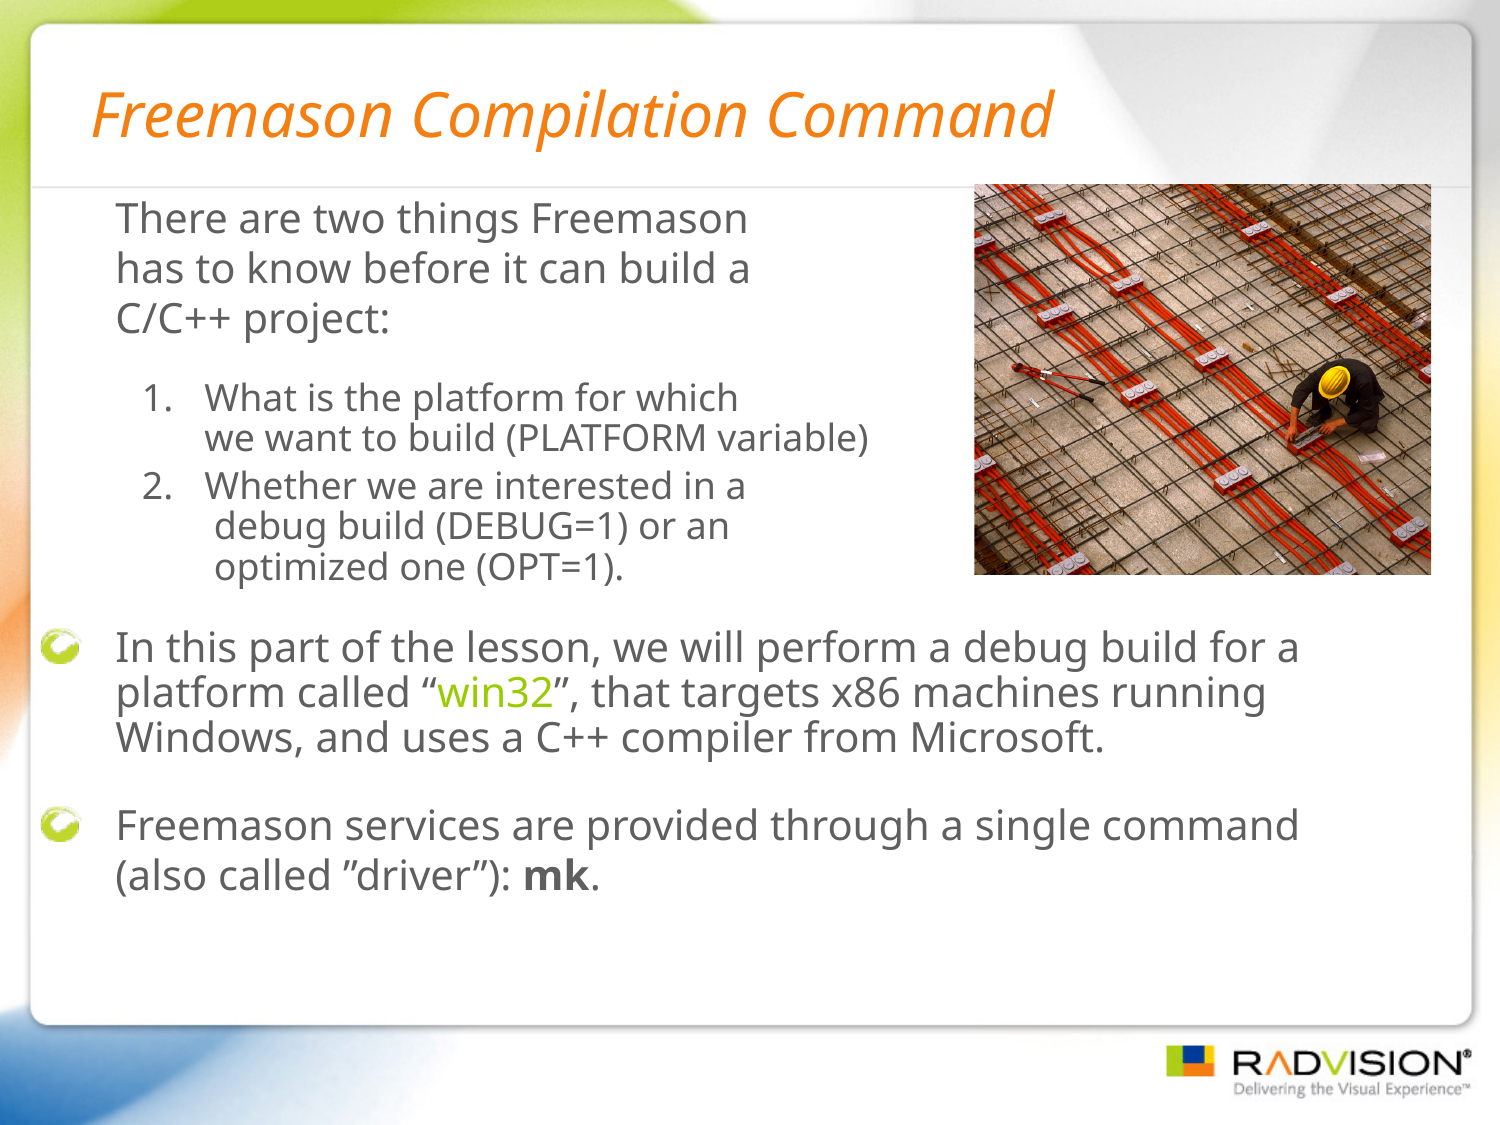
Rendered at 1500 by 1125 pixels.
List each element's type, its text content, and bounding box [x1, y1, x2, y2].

list There are two things Freemason has to know before it can build a C/C++ project: What is the platform for which we want to build (PLATFORM variable) Whether we are interested in a debug build (DEBUG=1) or an optimized one (OPT=1). In this part of the lesson, we will perform a debug build for a platform called “win32”, that targets x86 machines running Windows, and uses a C++ compiler from Microsoft. Freemason services are provided through a single command (also called ”driver”): mk. [17, 184, 1368, 939]
title Freemason Compilation Command [75, 19, 1425, 184]
picture [0, 0, 1500, 1125]
